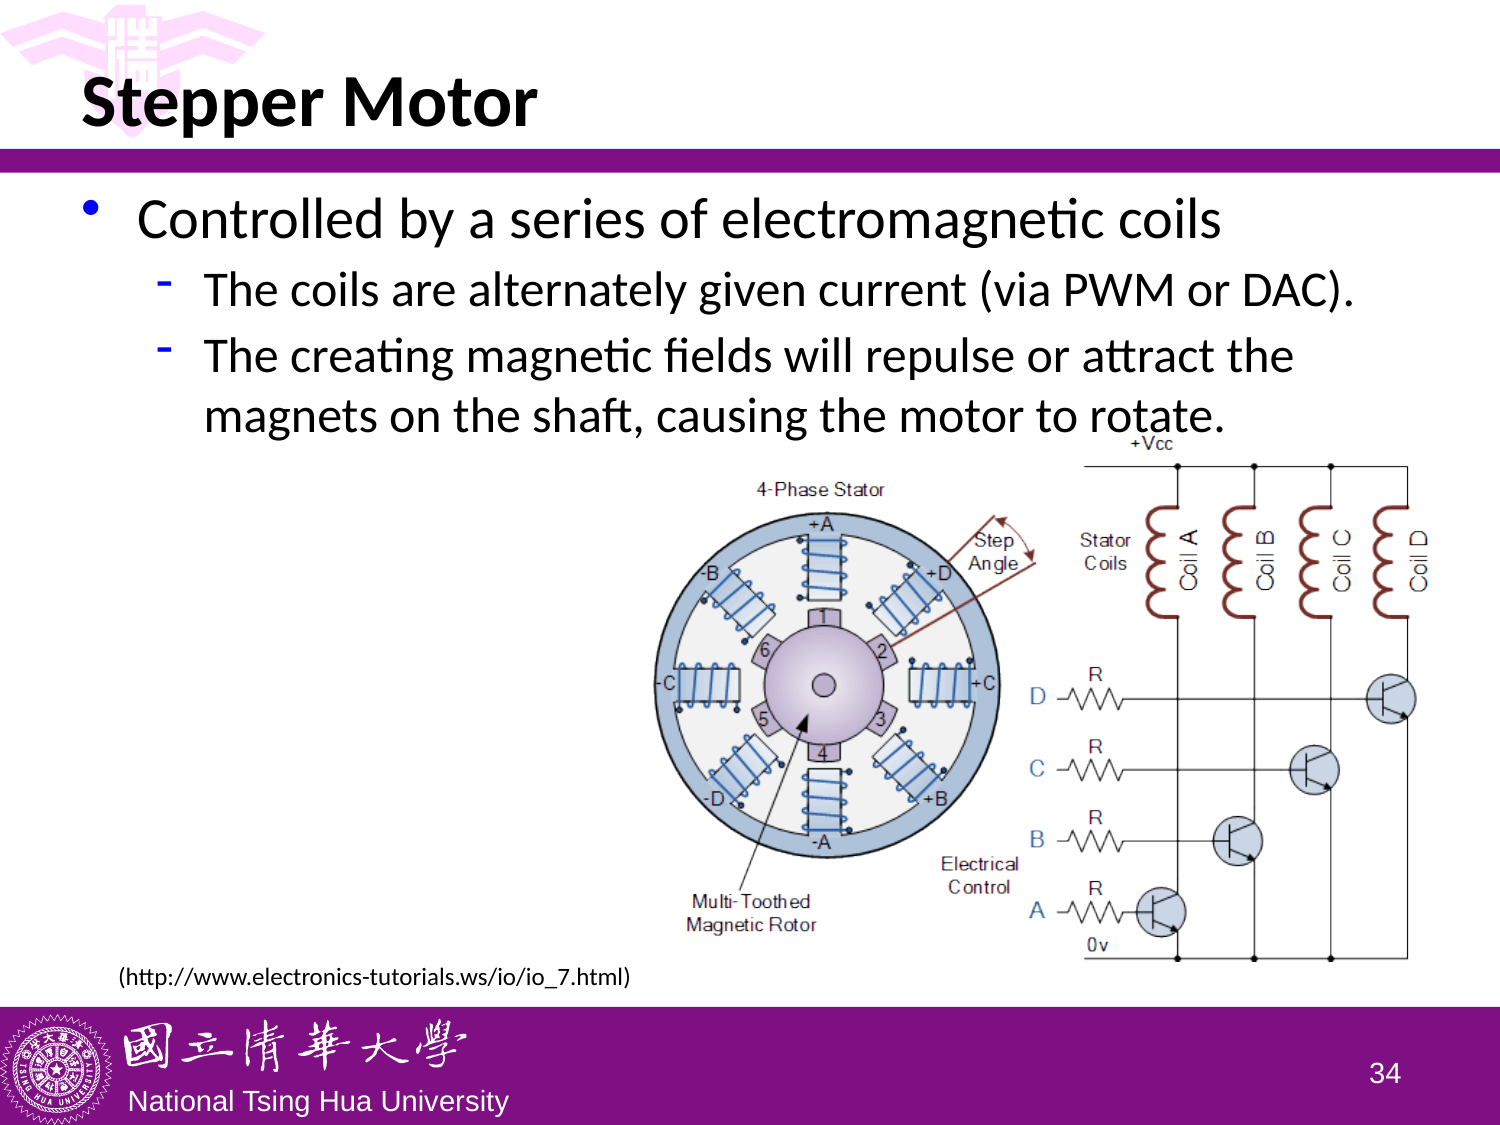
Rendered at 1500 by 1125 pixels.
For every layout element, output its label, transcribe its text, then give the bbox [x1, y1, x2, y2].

picture [653, 430, 1436, 962]
list Controlled by a series of electromagnetic coils The coils are alternately given current (via PWM or DAC). The creating magnetic fields will repulse or attract the magnets on the shaft, causing the motor to rotate. [66, 172, 1436, 1003]
title Stepper Motor [66, 37, 1436, 149]
slide_number 33 [1104, 1021, 1417, 1097]
text_box (http://www.electronics-tutorials.ws/io/io_7.html) [103, 953, 647, 999]
